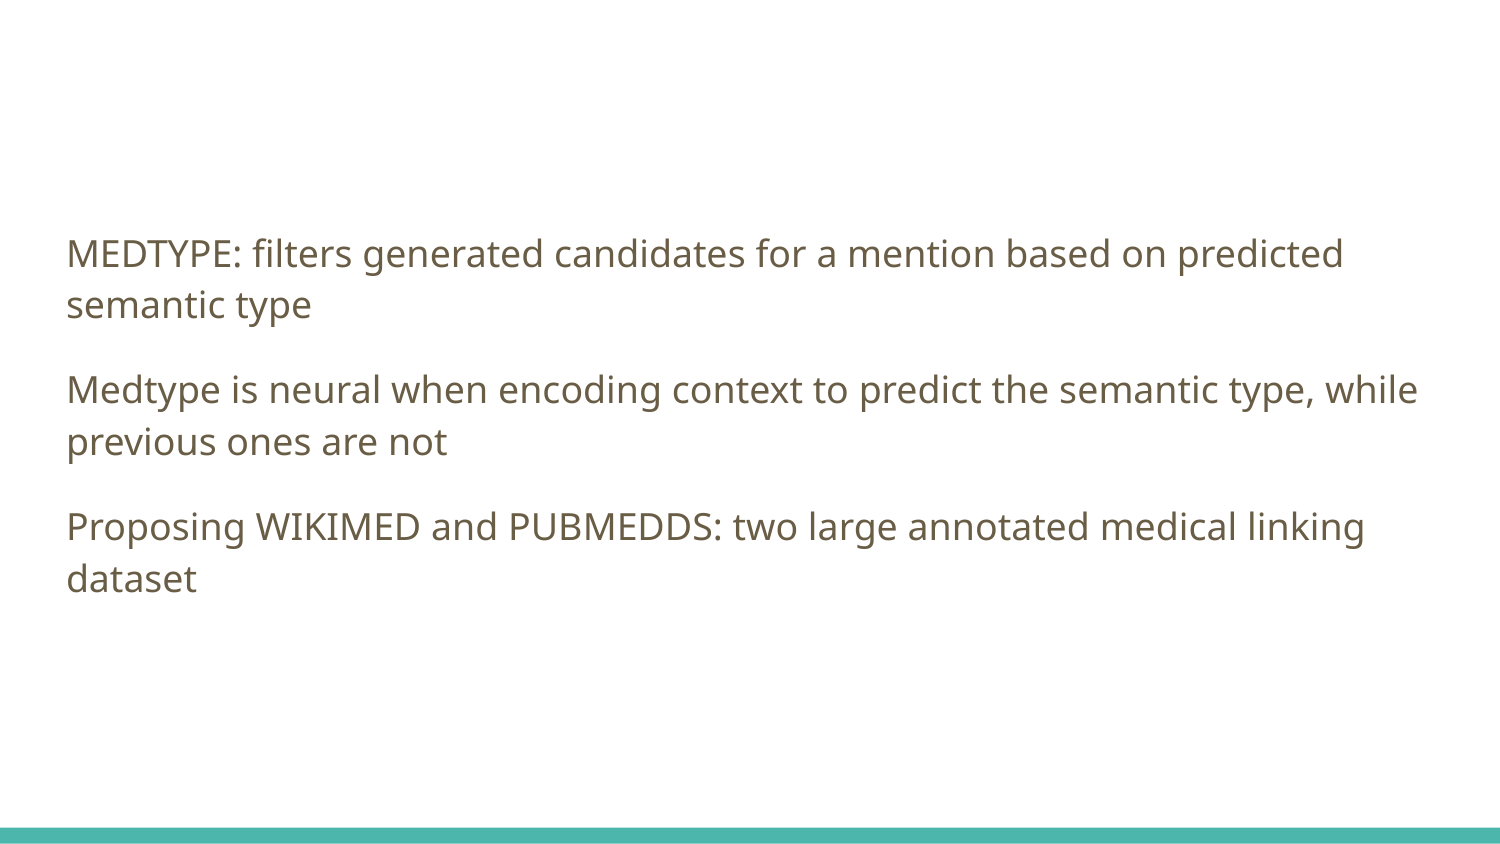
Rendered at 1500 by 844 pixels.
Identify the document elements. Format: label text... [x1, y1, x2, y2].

list MEDTYPE: filters generated candidates for a mention based on predicted semantic type Medtype is neural when encoding context to predict the semantic type, while previous ones are not Proposing WIKIMED and PUBMEDDS: two large annotated medical linking dataset [51, 207, 1449, 750]
